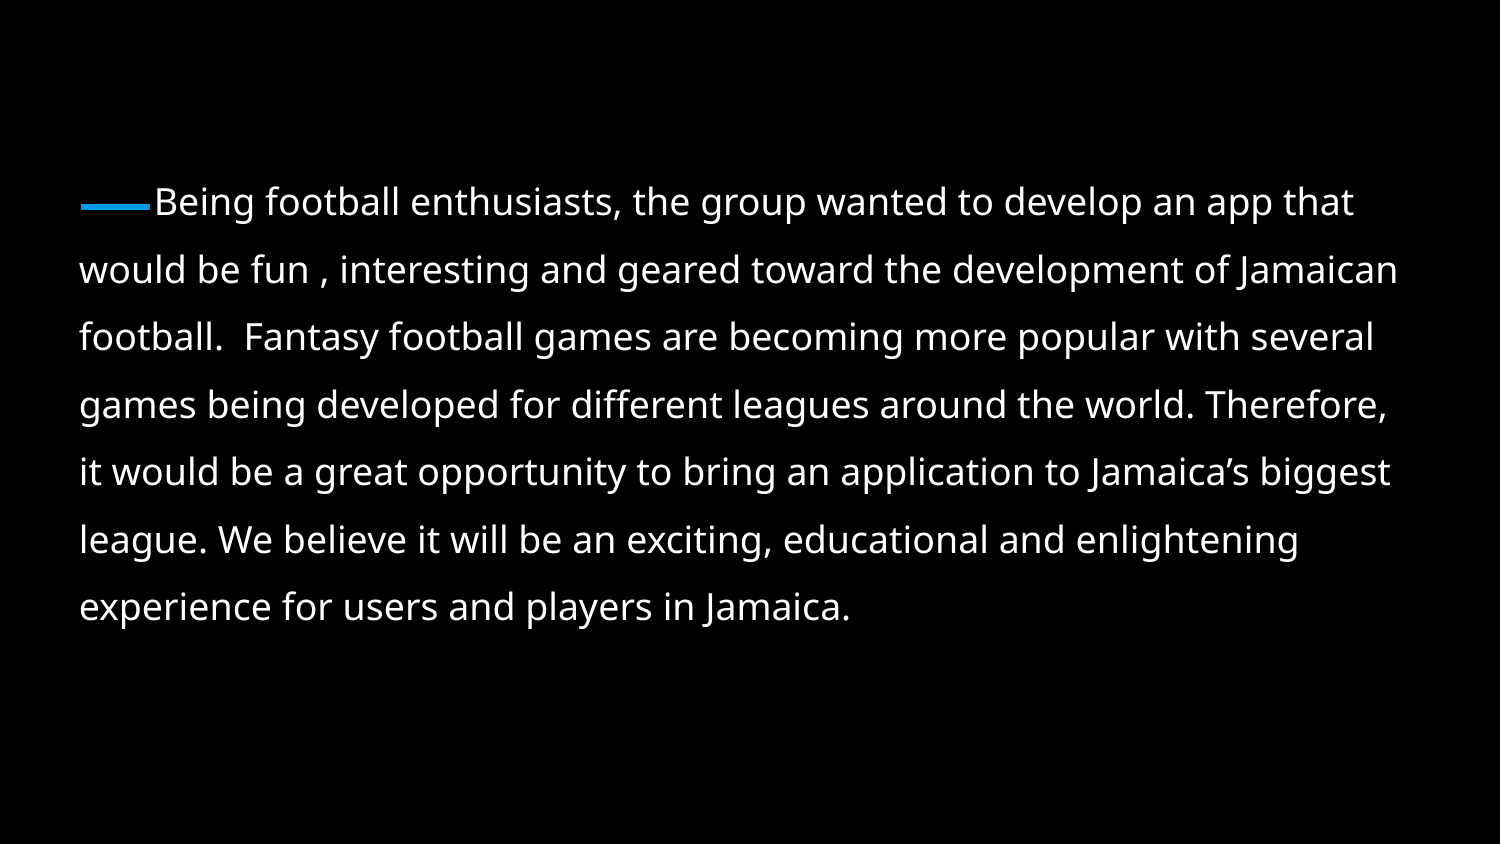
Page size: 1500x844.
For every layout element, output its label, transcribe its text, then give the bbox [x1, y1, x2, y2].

list Being football enthusiasts, the group wanted to develop an app that would be fun , interesting and geared toward the development of Jamaican football. Fantasy football games are becoming more popular with several games being developed for different leagues around the world. Therefore, it would be a great opportunity to bring an application to Jamaica’s biggest league. We believe it will be an exciting, educational and enlightening experience for users and players in Jamaica. [63, 62, 1437, 750]
